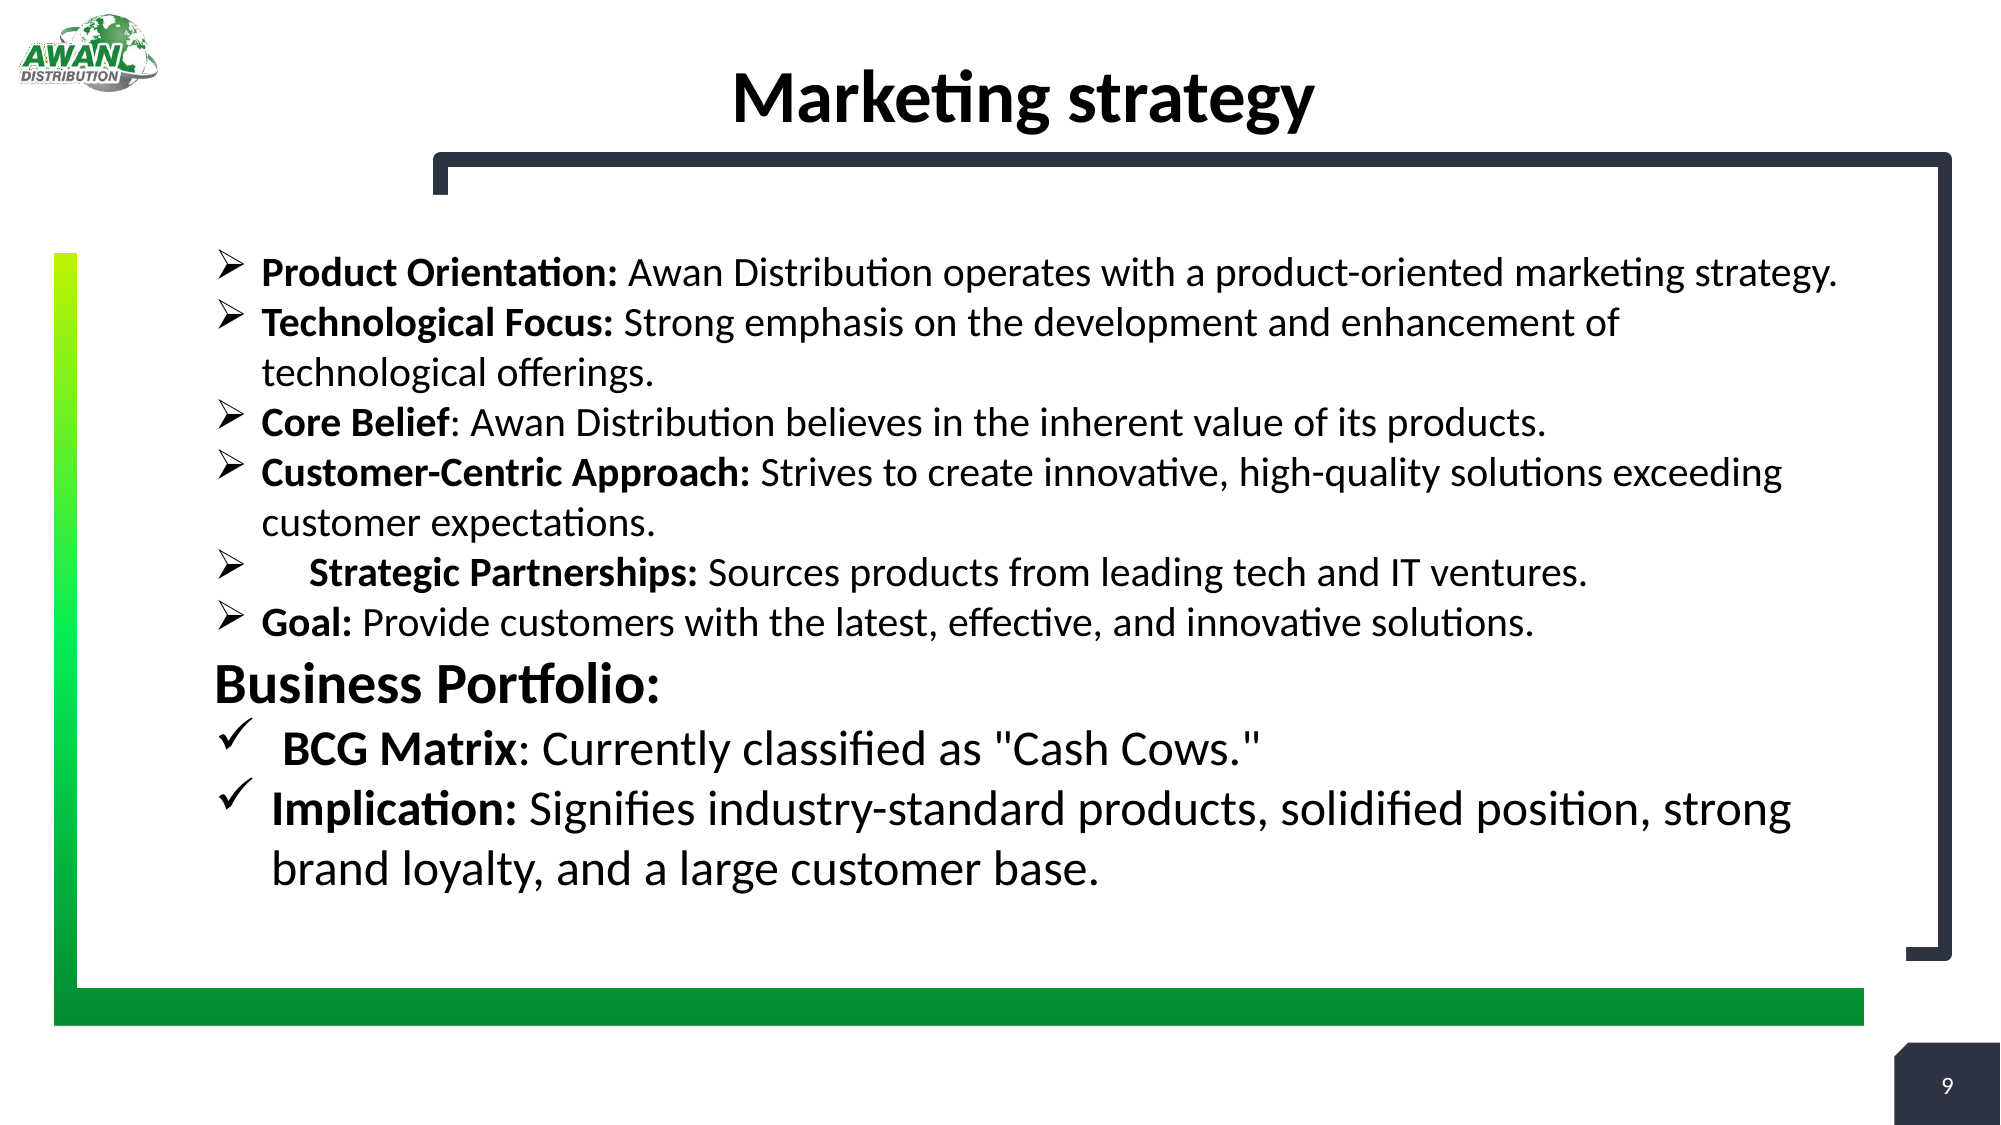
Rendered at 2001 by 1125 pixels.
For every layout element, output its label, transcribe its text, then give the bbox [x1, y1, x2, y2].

text_box Product Orientation: Awan Distribution operates with a product-oriented marketing strategy. Technological Focus: Strong emphasis on the development and enhancement of technological offerings. Core Belief: Awan Distribution believes in the inherent value of its products. Customer-Centric Approach: Strives to create innovative, high-quality solutions exceeding customer expectations. Strategic Partnerships: Sources products from leading tech and IT ventures. Goal: Provide customers with the latest, effective, and innovative solutions. Business Portfolio: BCG Matrix: Currently classified as "Cash Cows." Implication: Signifies industry-standard products, solidified position, strong brand loyalty, and a large customer base. [199, 237, 1863, 903]
title Marketing strategy [619, 45, 1427, 236]
text_box 9 [1939, 1067, 1956, 1100]
picture [18, 14, 158, 92]
picture [54, 253, 1864, 1026]
